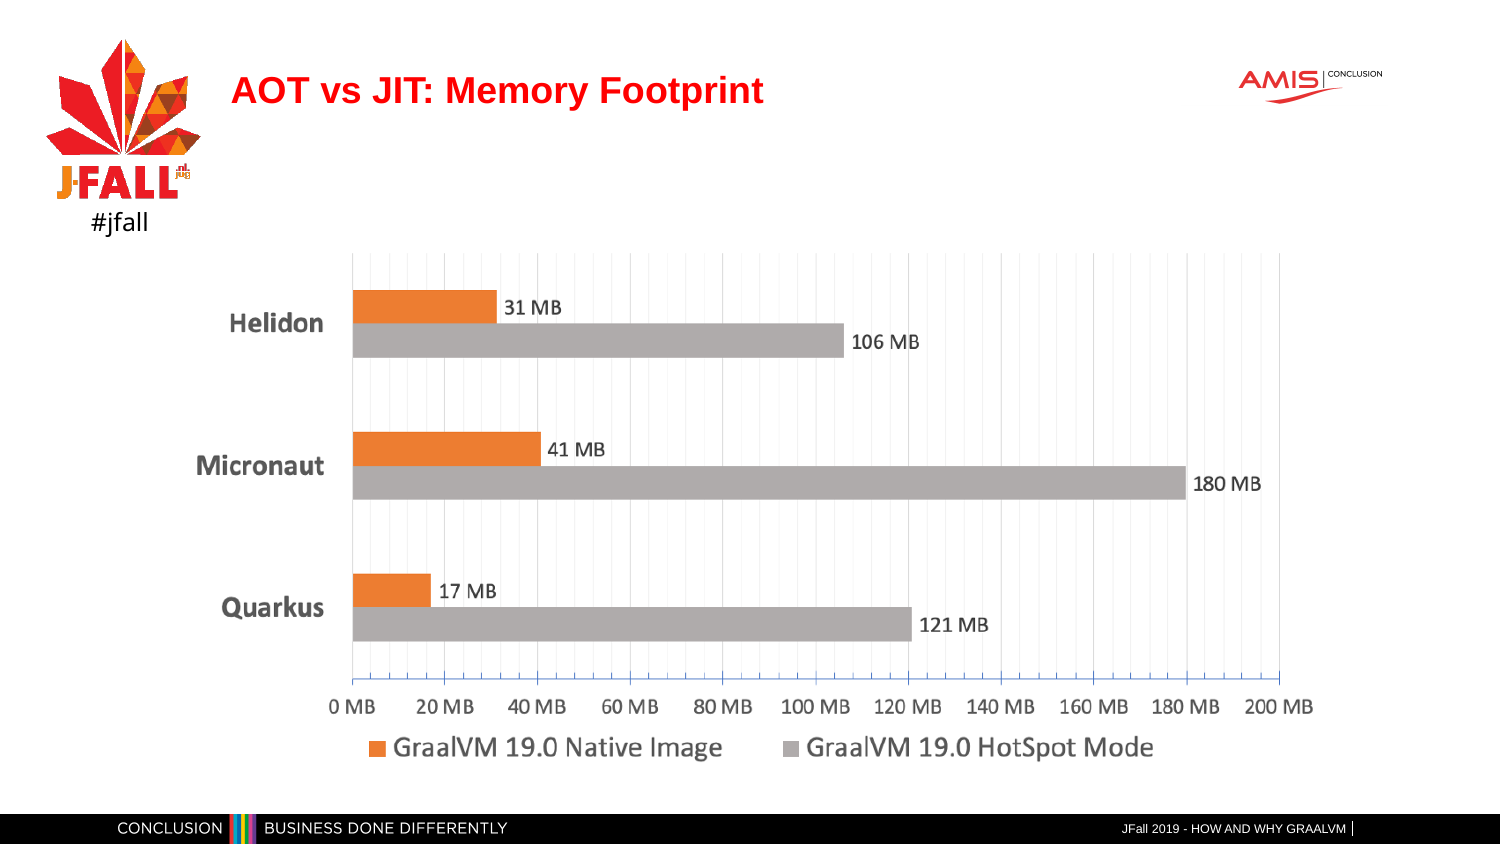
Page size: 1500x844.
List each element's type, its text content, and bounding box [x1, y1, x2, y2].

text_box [20, 23, 207, 243]
picture [1318, 59, 1388, 106]
footer JFall 2019 - HOW AND WHY GRAALVM [814, 820, 1347, 839]
picture [239, 814, 1500, 844]
picture [20, 243, 1499, 777]
picture [0, 814, 236, 844]
text_box AOT vs JIT: Memory Footprint [230, 47, 1318, 130]
